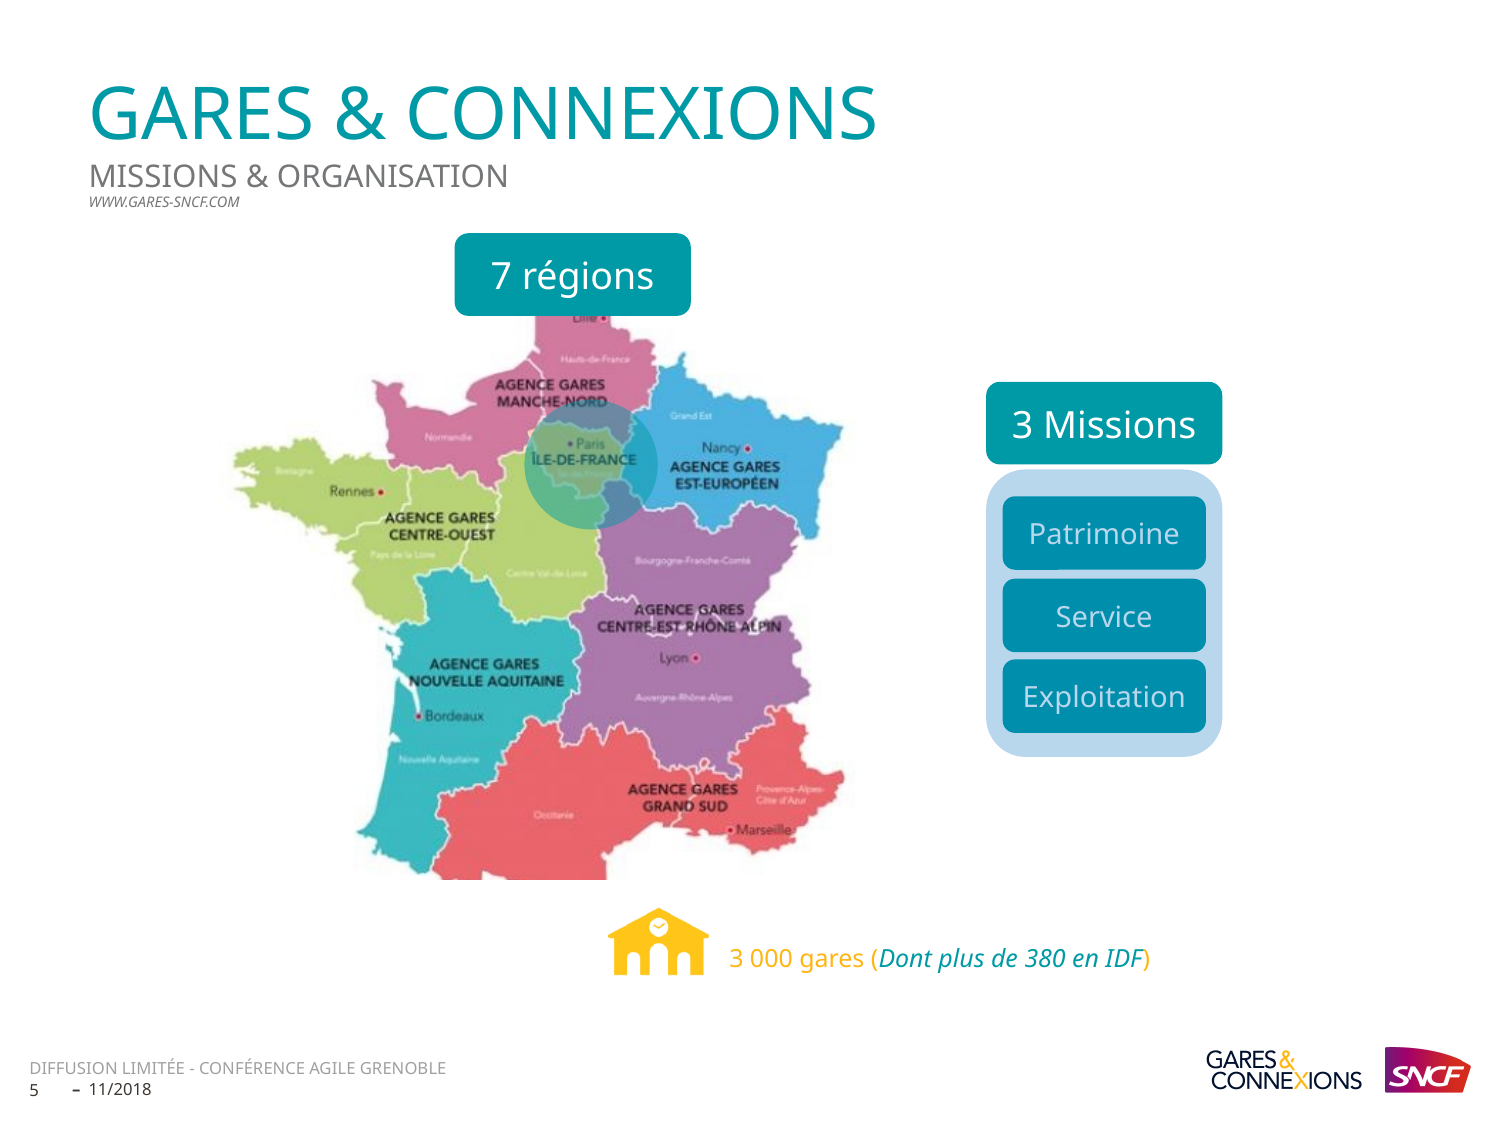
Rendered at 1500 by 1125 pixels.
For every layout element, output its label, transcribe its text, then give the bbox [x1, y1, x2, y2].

footer Diffusion limitée - Conférence Agile Grenoble [29, 1042, 1172, 1078]
slide_number 5 [29, 1076, 89, 1112]
picture [608, 904, 710, 978]
slide_number 11/2018 [89, 1078, 1172, 1112]
text_box 3 Missions [984, 379, 1225, 467]
picture [1169, 995, 1495, 1125]
text_box 7 régions [452, 231, 693, 314]
title Gares & connexions [88, 66, 1412, 160]
picture [218, 315, 869, 881]
list Missions & organisation www.gares-sncf.com [88, 160, 1412, 238]
text_box 3 000 gares (Dont plus de 380 en IDF) [715, 934, 1232, 980]
text_box [984, 467, 1225, 760]
